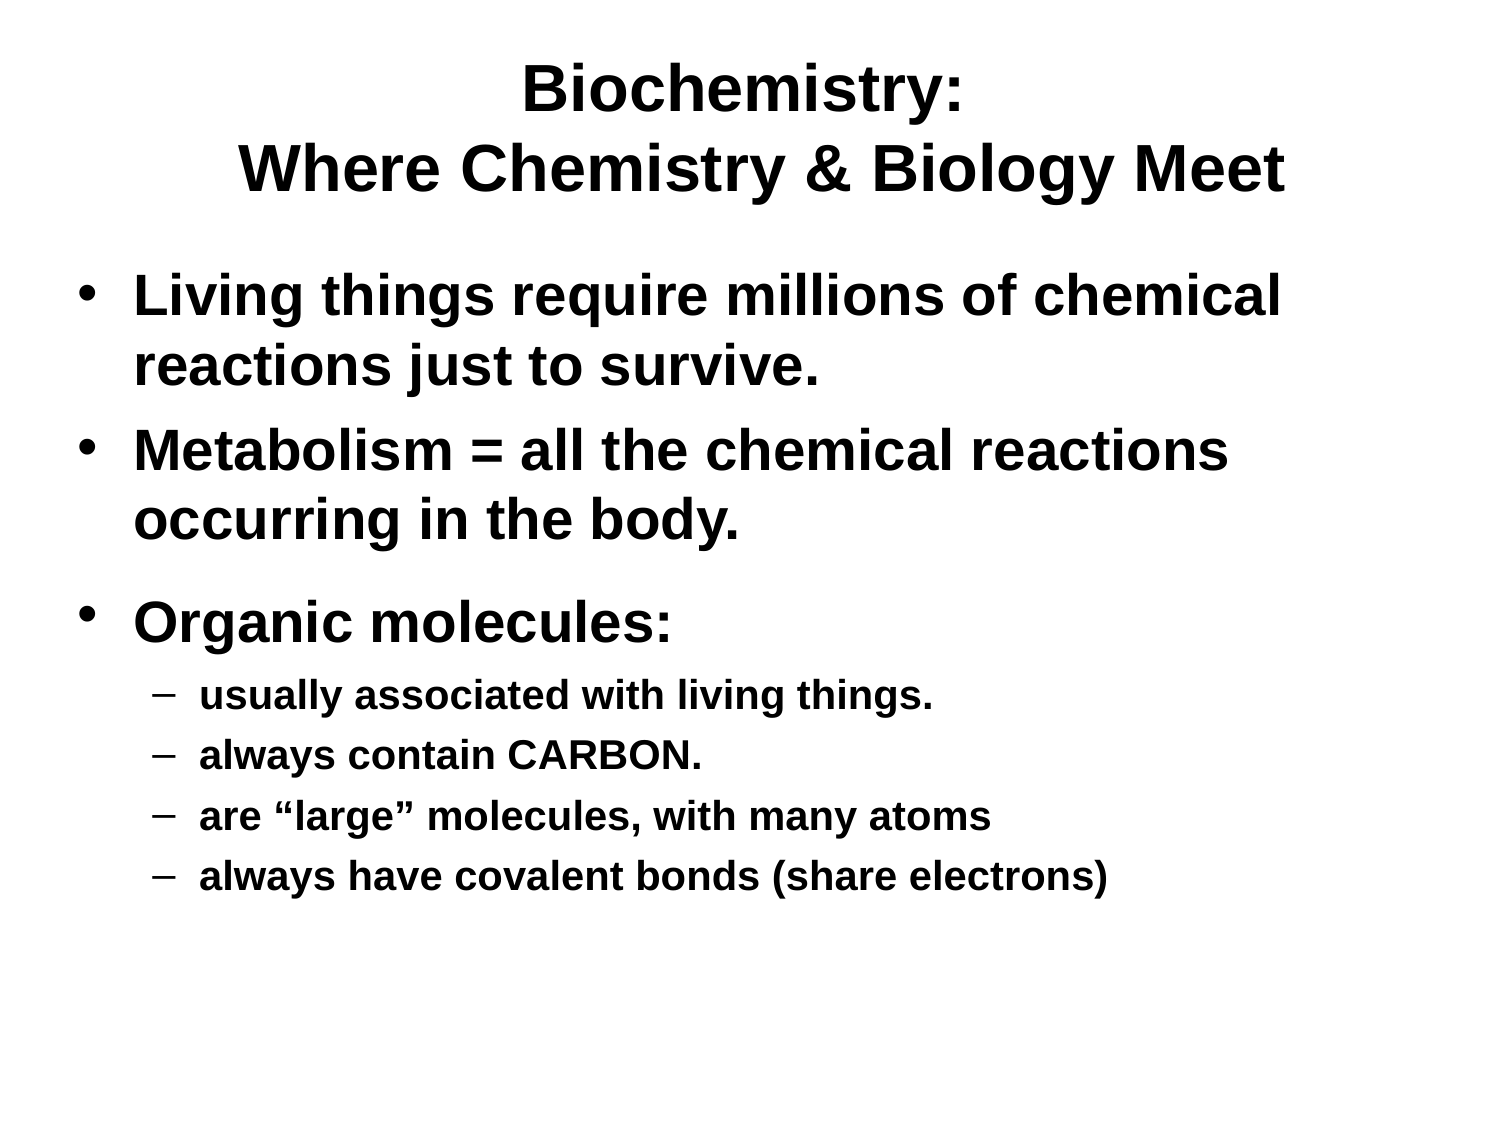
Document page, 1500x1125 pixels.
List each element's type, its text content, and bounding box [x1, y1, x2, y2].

text_box Biochemistry: Where Chemistry & Biology Meet [99, 24, 1425, 225]
text_box Living things require millions of chemical reactions just to survive. Metabolism = all the chemical reactions occurring in the body. Organic molecules: usually associated with living things. always contain CARBON. are “large” molecules, with many atoms always have covalent bonds (share electrons) [62, 249, 1450, 1050]
